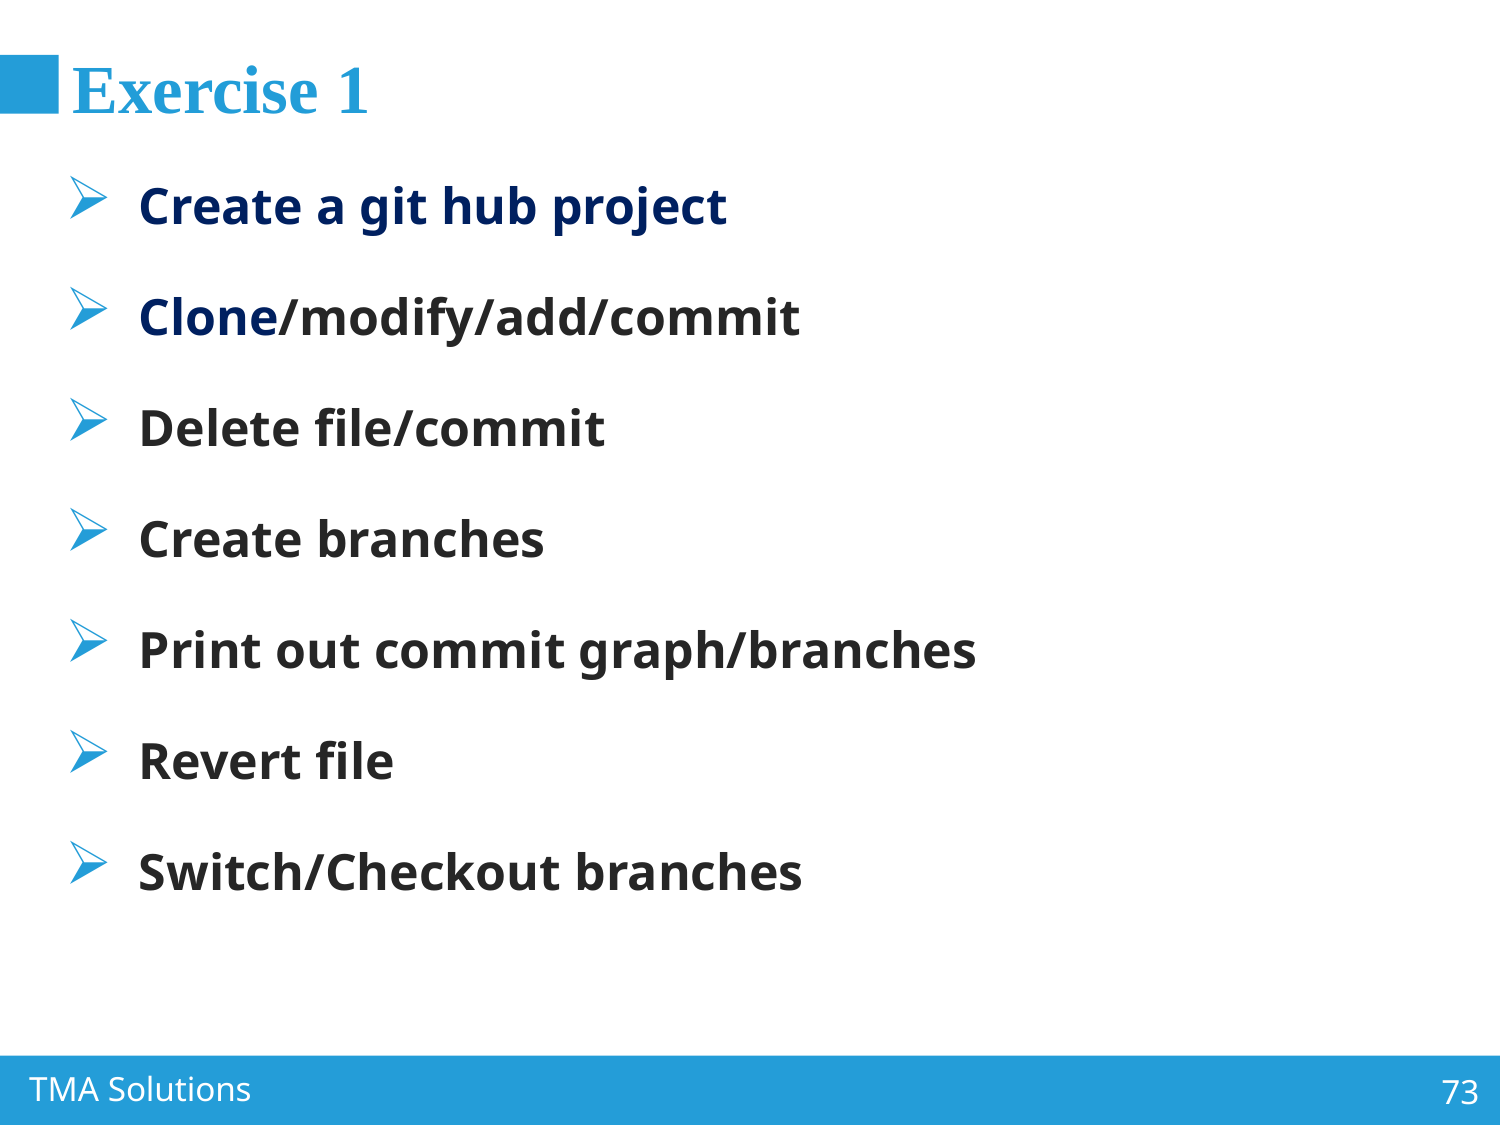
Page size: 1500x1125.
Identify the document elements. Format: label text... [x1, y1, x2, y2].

list Create a git hub project Clone/modify/add/commit Delete file/commit Create branches Print out commit graph/branches Revert file Switch/Checkout branches [50, 137, 1438, 1000]
title Exercise 1 [57, 46, 1499, 119]
